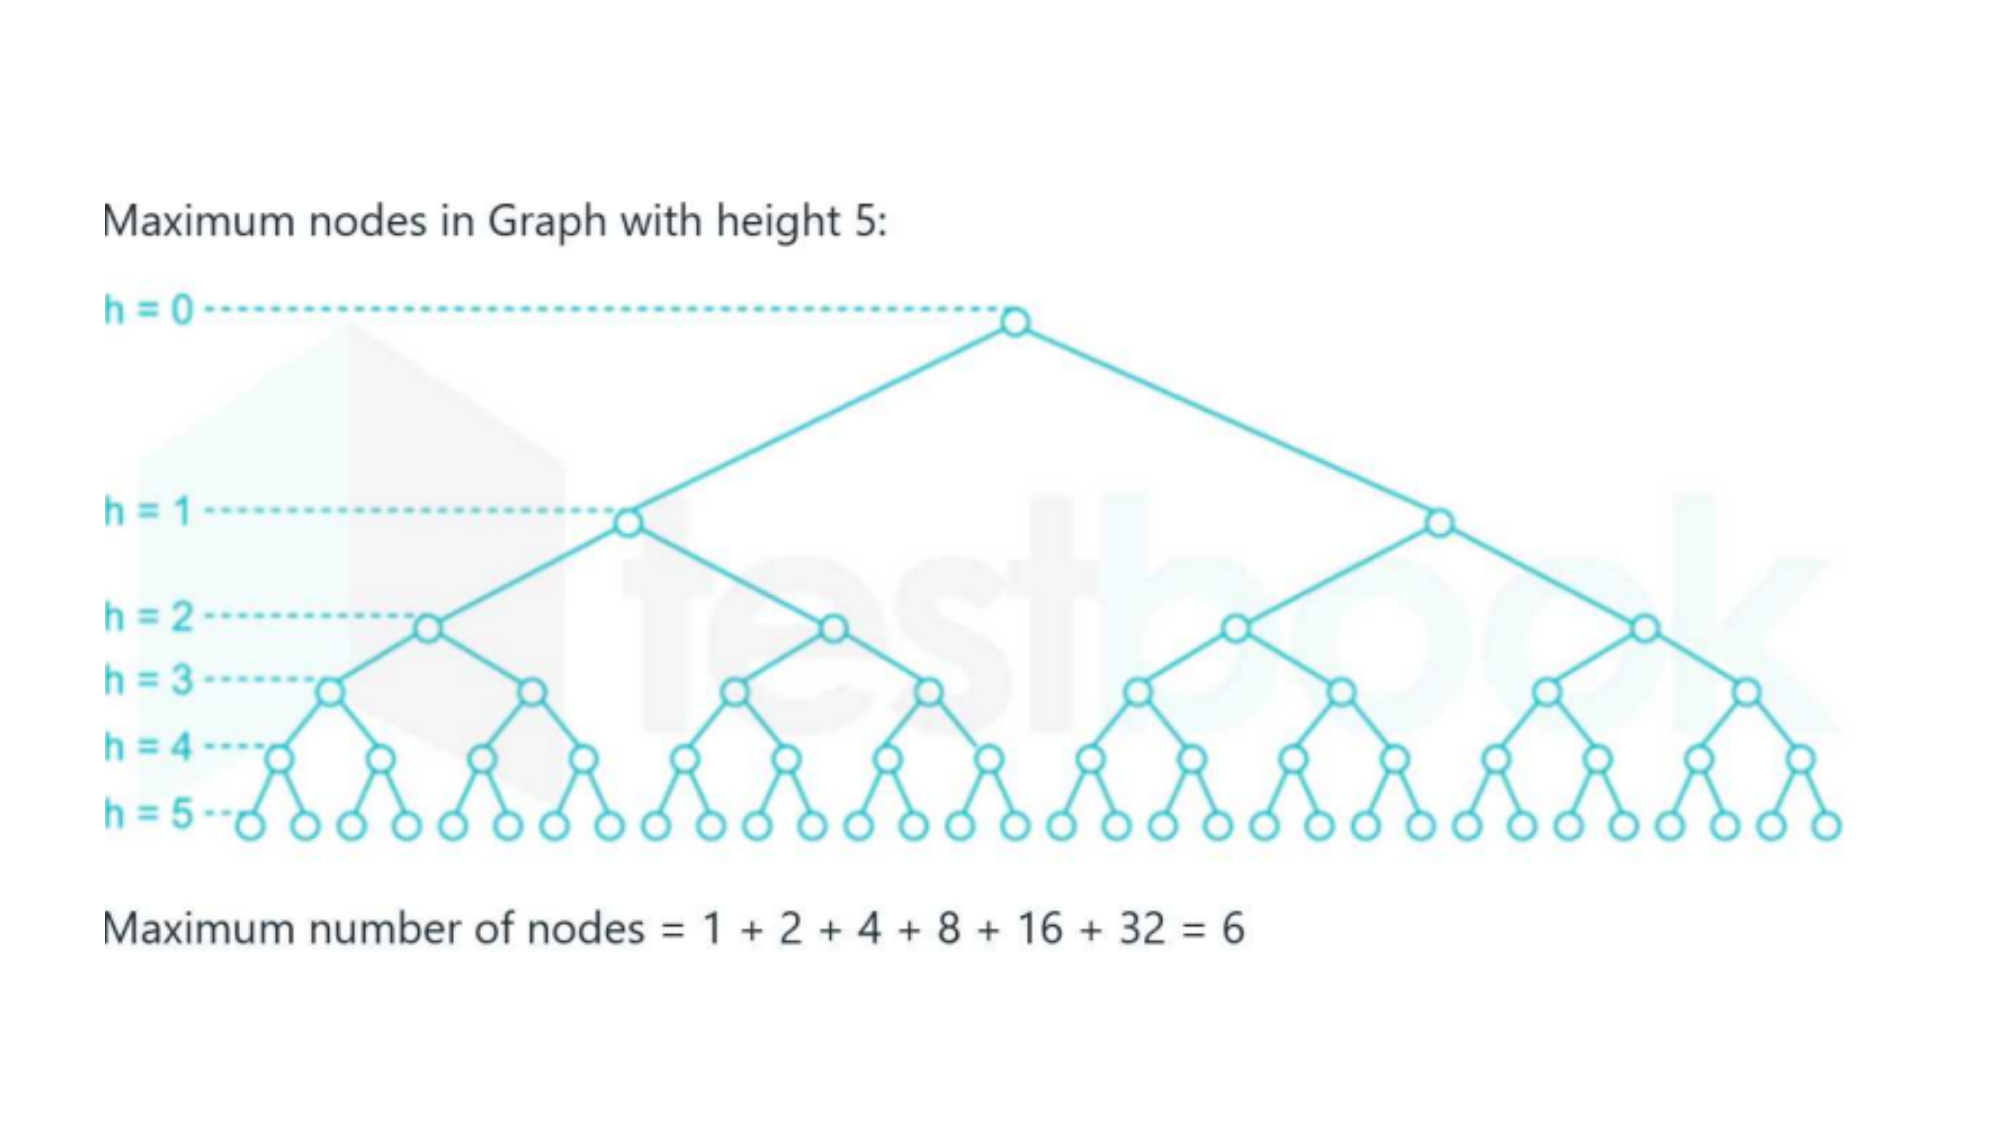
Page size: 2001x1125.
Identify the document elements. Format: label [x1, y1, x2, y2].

list [105, 166, 1895, 959]
